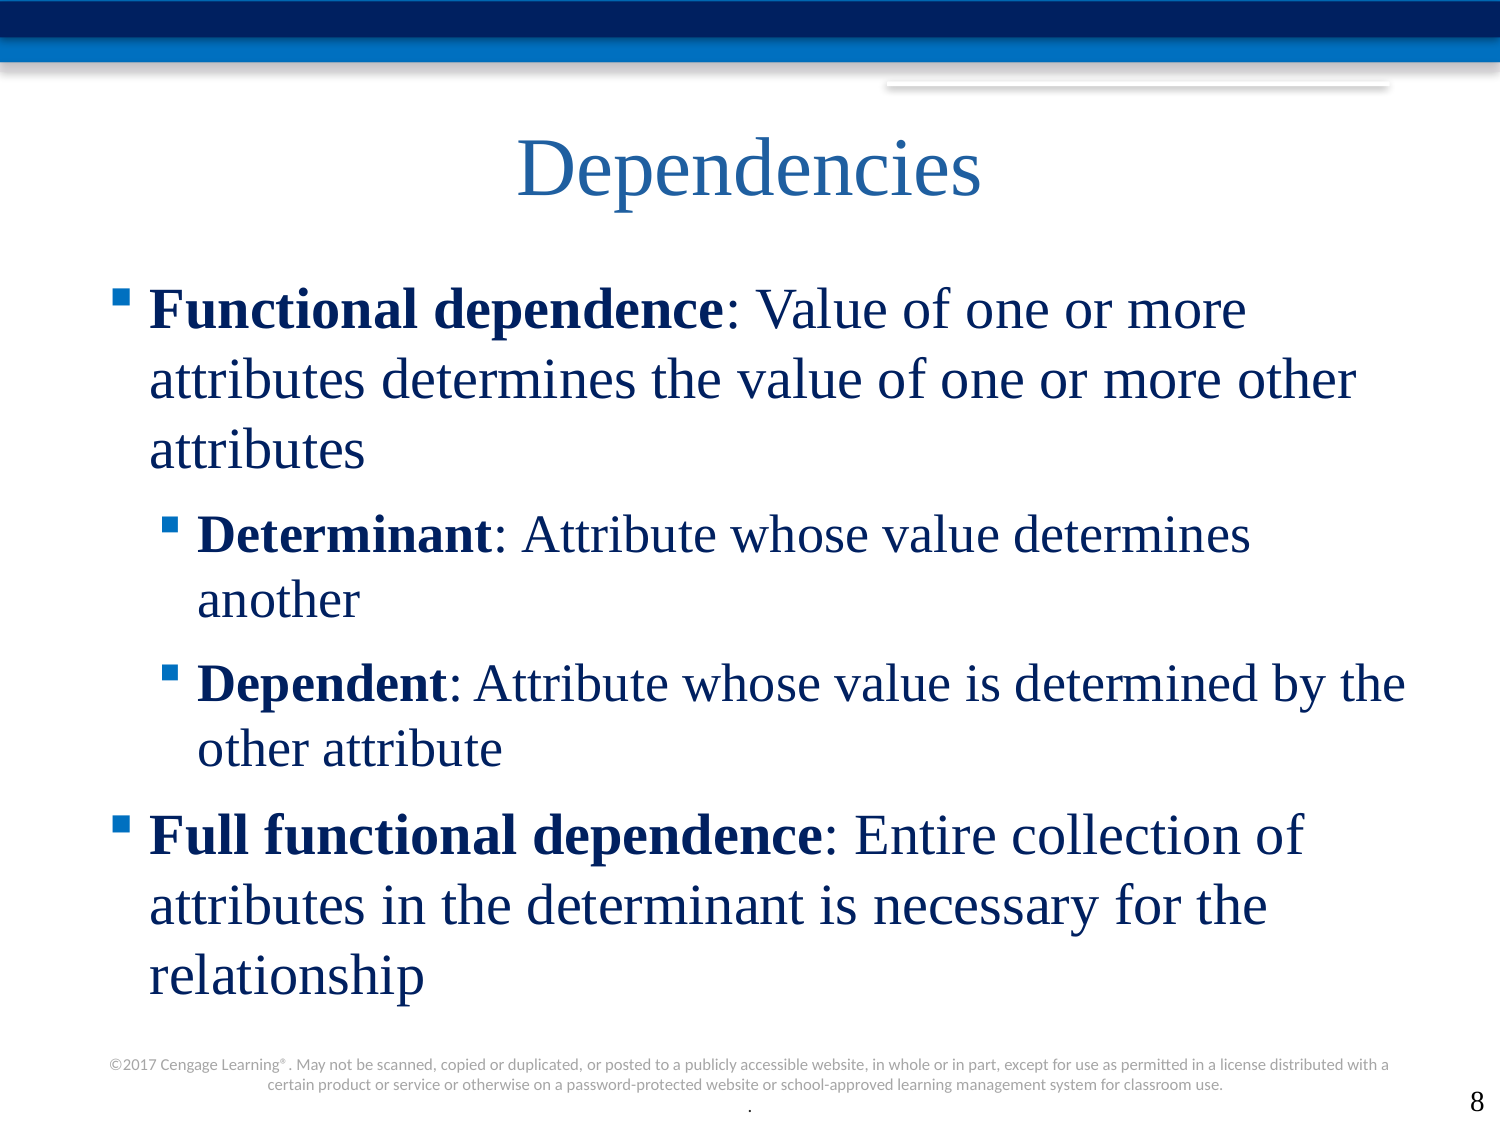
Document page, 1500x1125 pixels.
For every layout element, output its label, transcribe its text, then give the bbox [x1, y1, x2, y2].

title Dependencies [75, 75, 1425, 250]
list Functional dependence: Value of one or more attributes determines the value of one or more other attributes Determinant: Attribute whose value determines another Dependent: Attribute whose value is determined by the other attribute Full functional dependence: Entire collection of attributes in the determinant is necessary for the relationship [75, 262, 1425, 1066]
slide_number 8 [1425, 1074, 1500, 1125]
